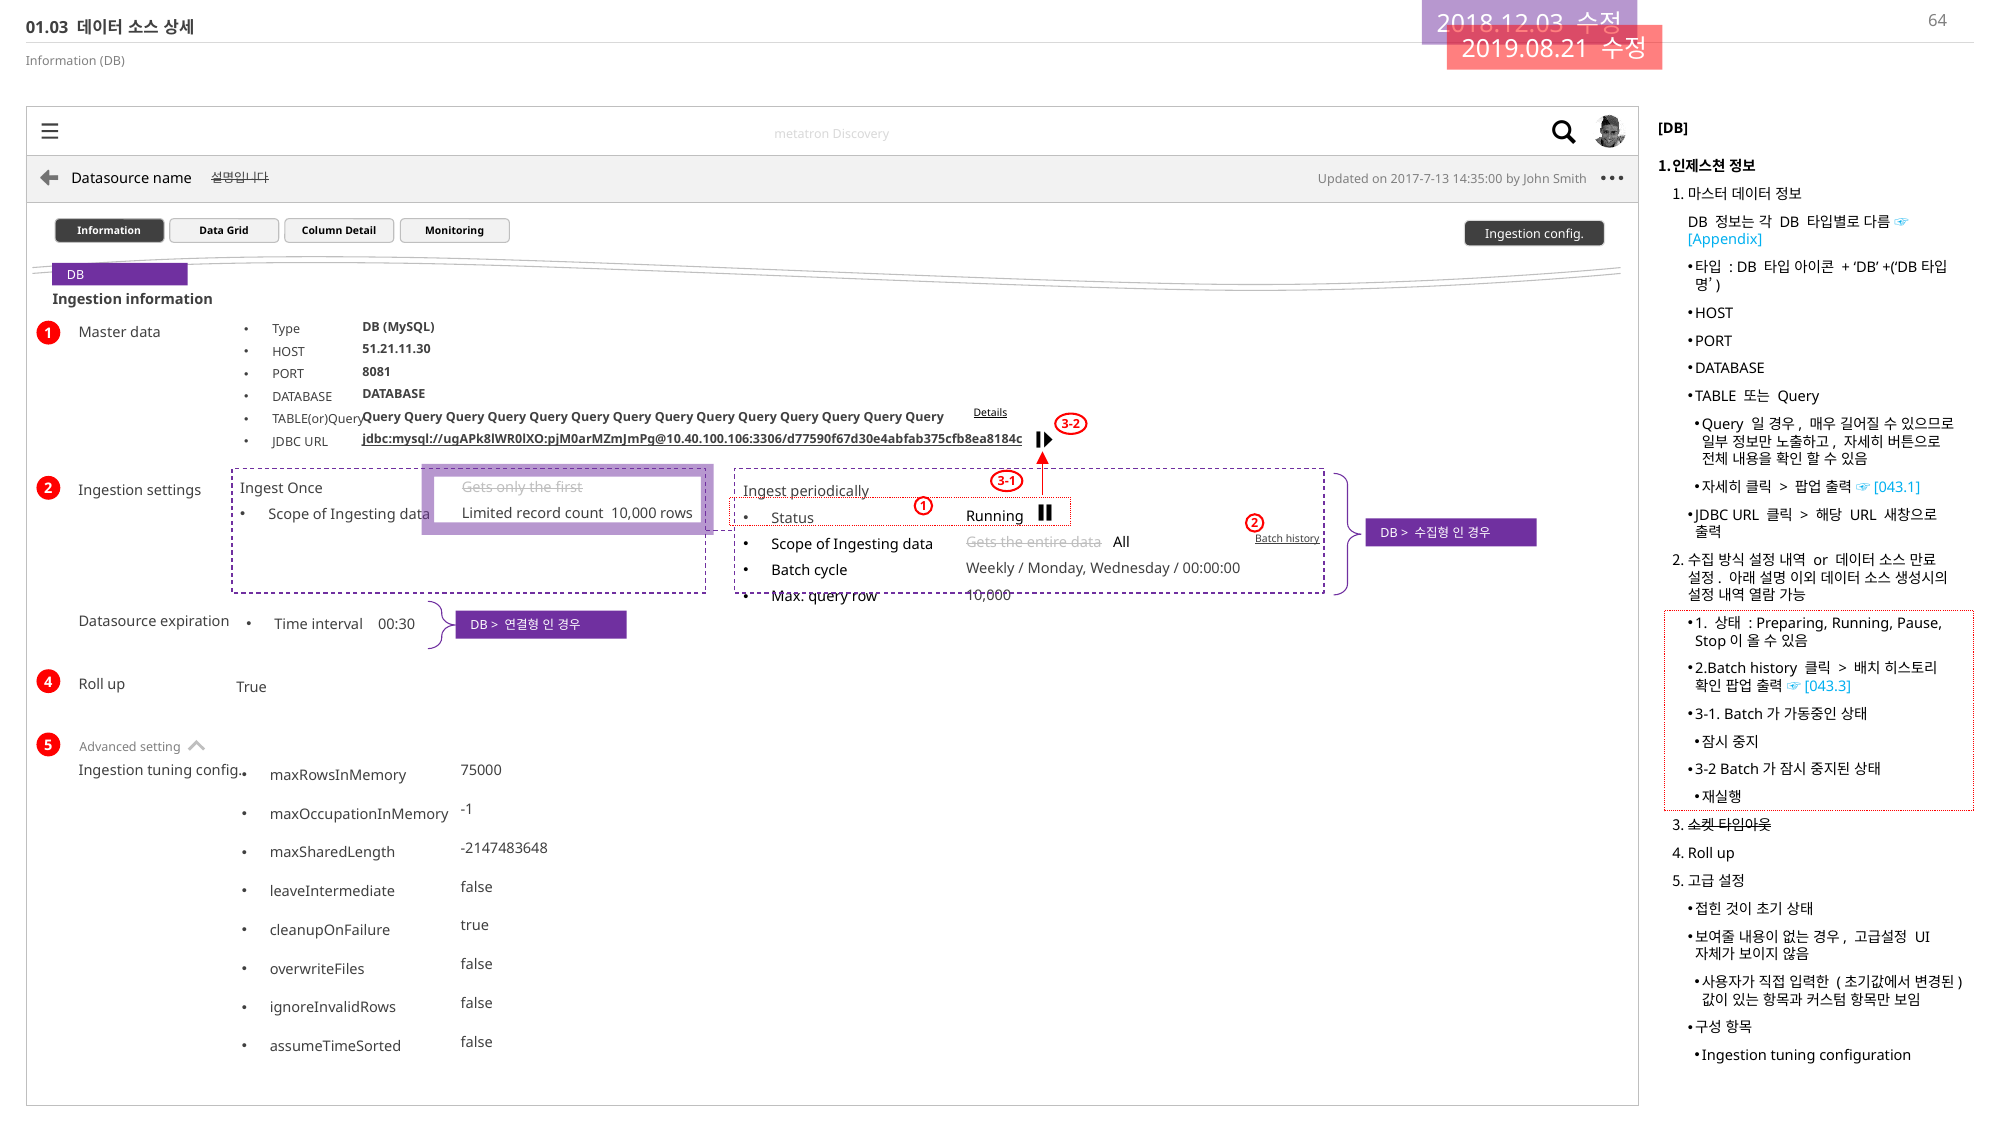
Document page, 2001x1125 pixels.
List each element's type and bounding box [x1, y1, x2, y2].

text_box [1054, 412, 1088, 435]
text_box [32, 256, 1621, 442]
list [25, 0, 1501, 86]
text_box [1421, 0, 1663, 70]
slide_number [1901, 0, 1975, 43]
picture [1593, 114, 1626, 148]
text_box [77, 665, 403, 704]
text_box [1333, 472, 1362, 596]
list [1646, 106, 1974, 1106]
text_box [36, 320, 61, 345]
picture [1034, 429, 1055, 450]
text_box [1663, 610, 1975, 812]
text_box [954, 396, 1023, 416]
text_box [55, 218, 510, 243]
text_box [78, 600, 628, 650]
text_box [36, 732, 61, 757]
picture [1035, 502, 1055, 523]
text_box [1463, 219, 1606, 247]
text_box [1365, 517, 1538, 547]
text_box [78, 731, 875, 1057]
picture [1552, 120, 1576, 144]
text_box [36, 669, 61, 694]
text_box [36, 475, 61, 500]
text_box [77, 444, 1327, 661]
